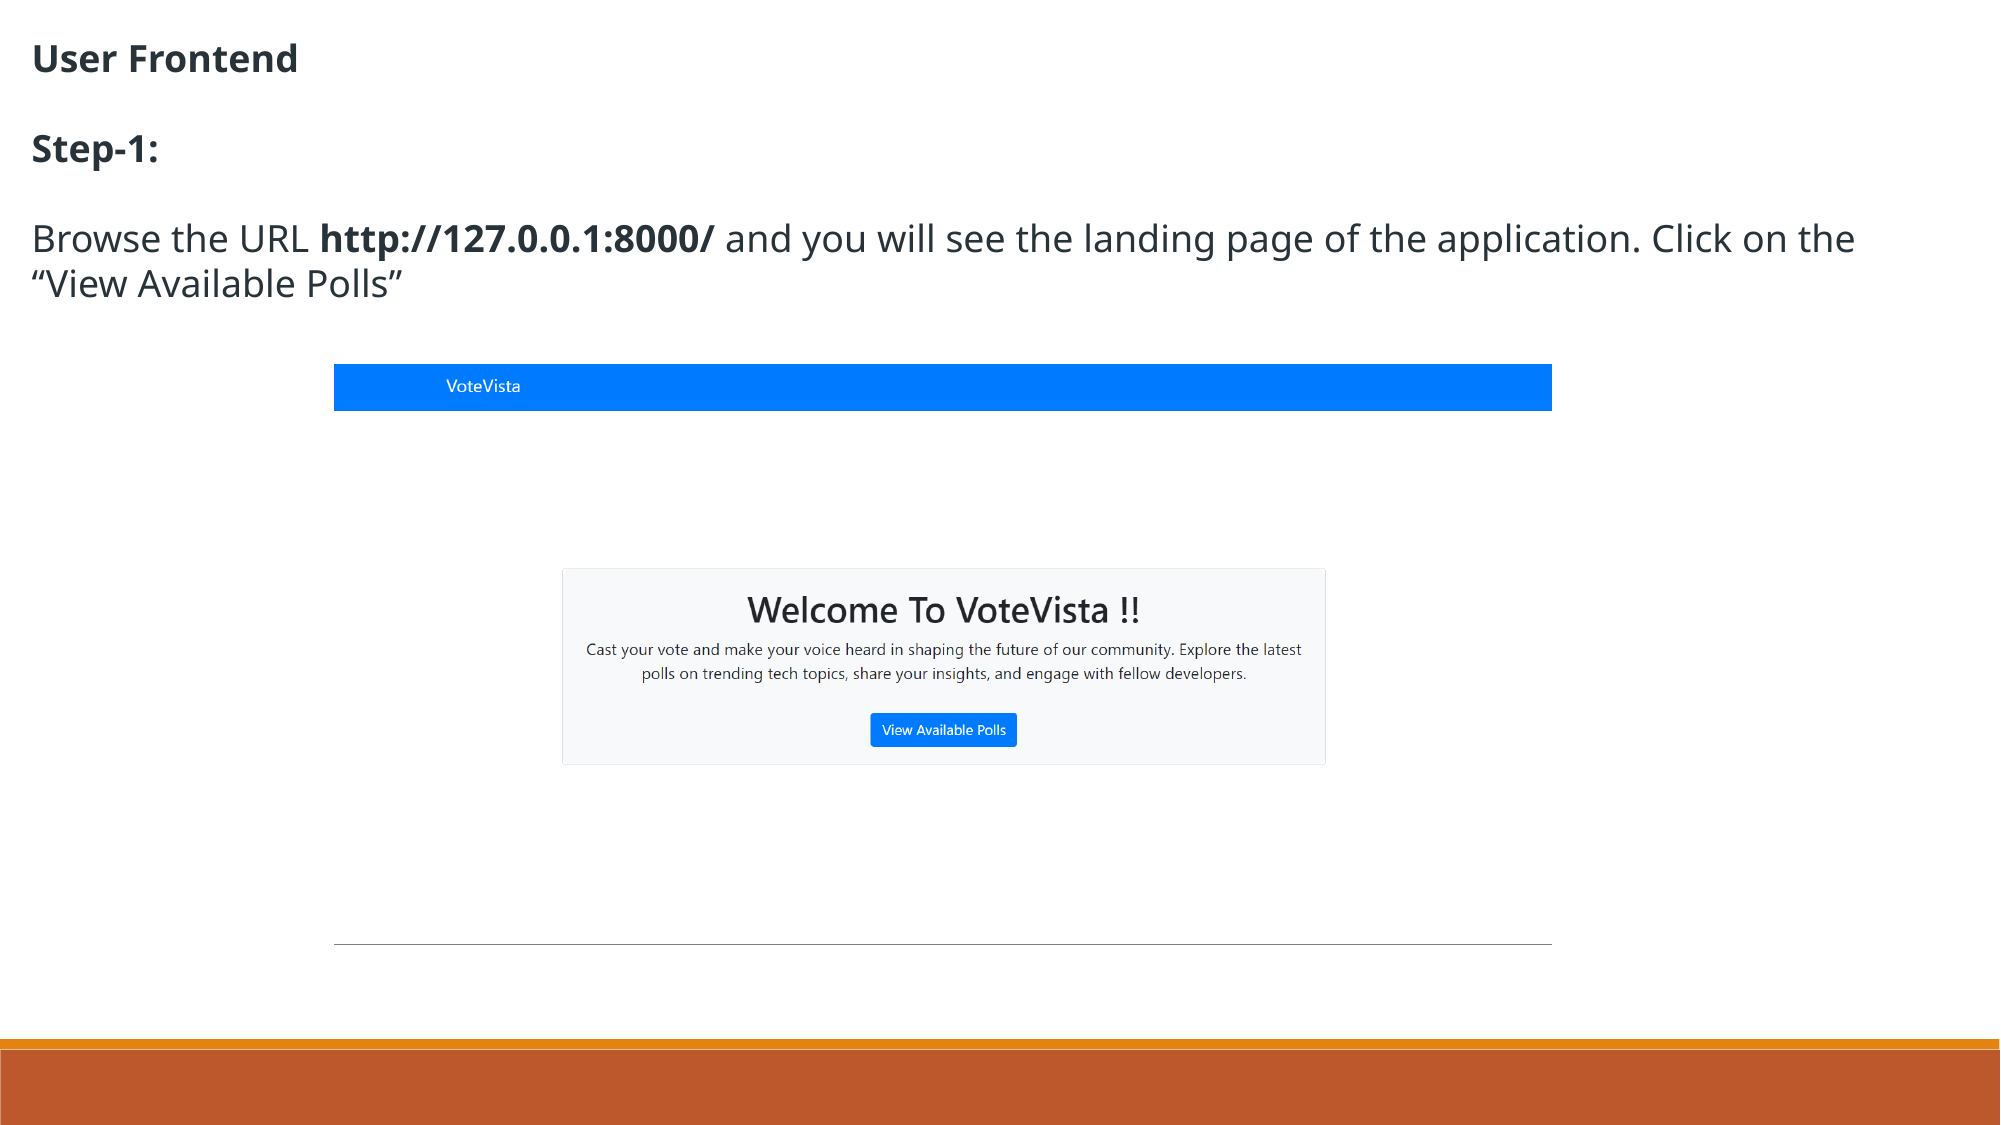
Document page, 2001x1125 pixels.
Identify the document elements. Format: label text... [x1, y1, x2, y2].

text_box User Frontend Step-1: Browse the URL http://127.0.0.1:8000/ and you will see the landing page of the application. Click on the “View Available Polls” [16, 27, 1942, 313]
picture [333, 364, 1553, 945]
